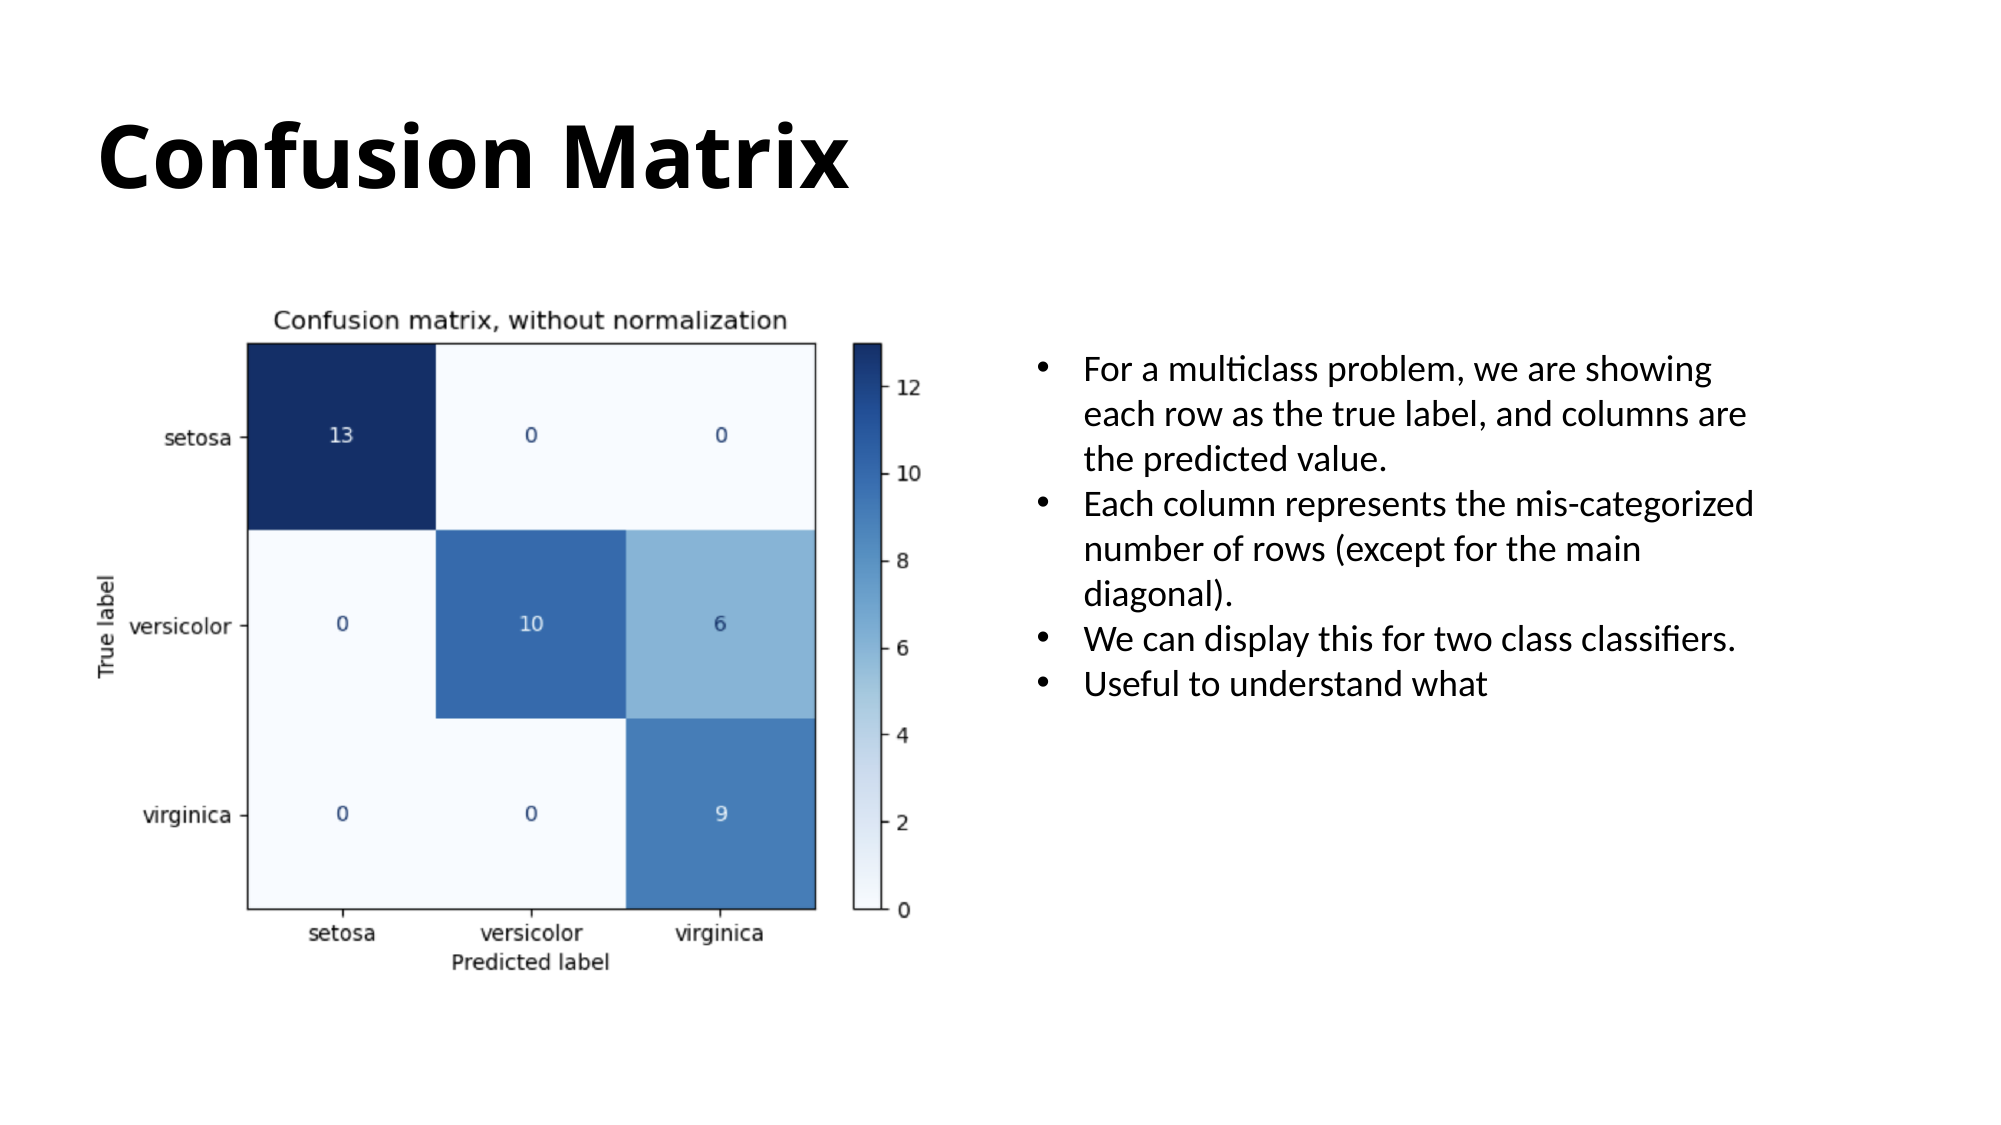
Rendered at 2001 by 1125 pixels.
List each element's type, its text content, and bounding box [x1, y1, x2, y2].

text_box For a multiclass problem, we are showing each row as the true label, and columns are the predicted value. Each column represents the mis-categorized number of rows (except for the main diagonal). We can display this for two class classifiers. Useful to understand what [1021, 336, 1777, 712]
title Confusion Matrix [81, 78, 1807, 242]
picture [81, 282, 960, 987]
